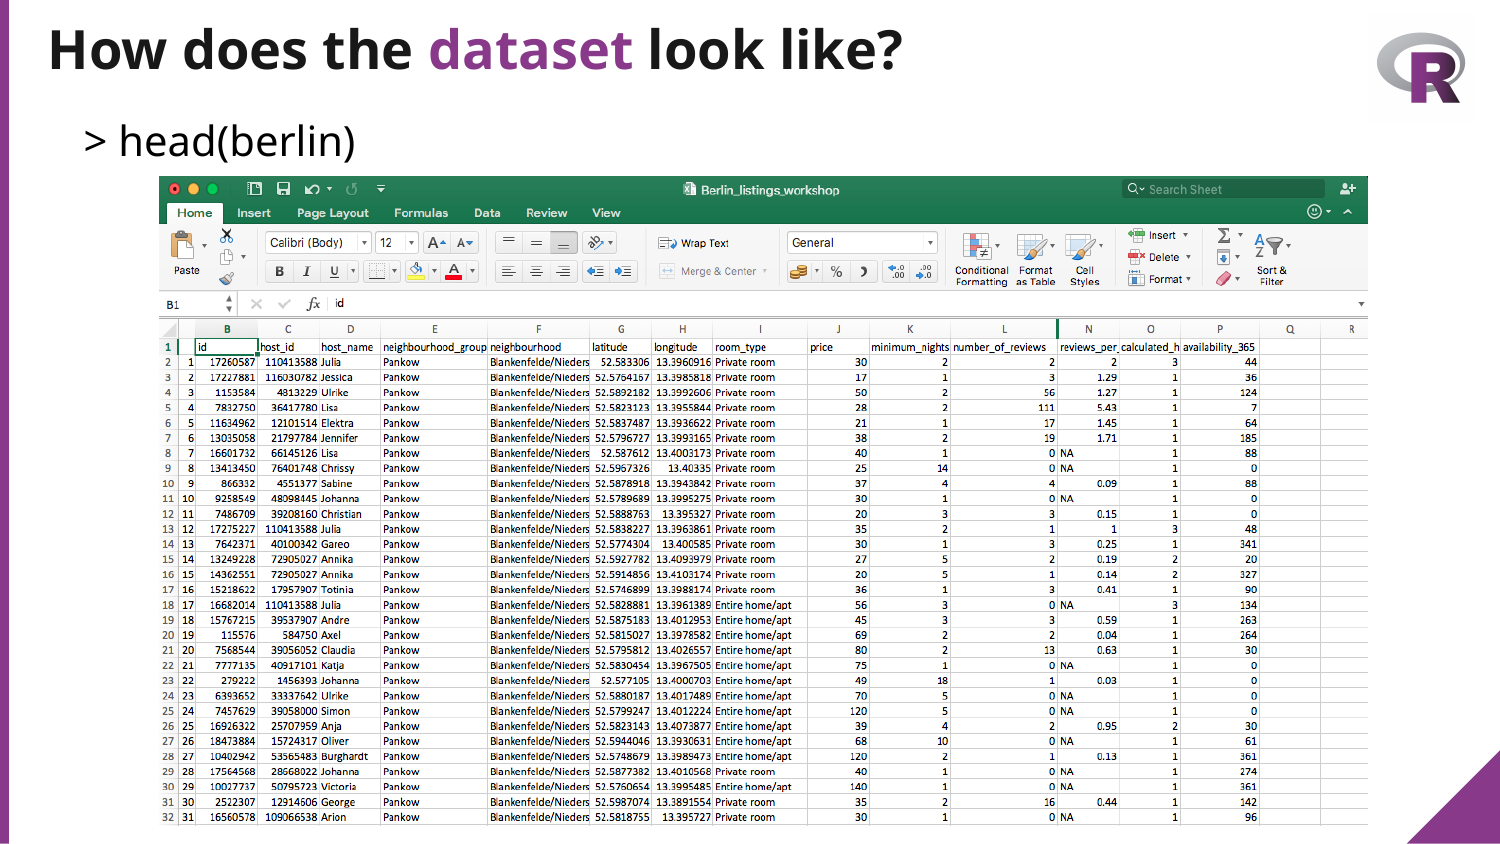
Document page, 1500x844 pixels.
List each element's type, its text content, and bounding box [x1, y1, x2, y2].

text_box > head(berlin) [68, 107, 371, 173]
picture [1367, 14, 1475, 122]
title How does the dataset look like? [32, 0, 987, 141]
picture [159, 176, 1368, 827]
